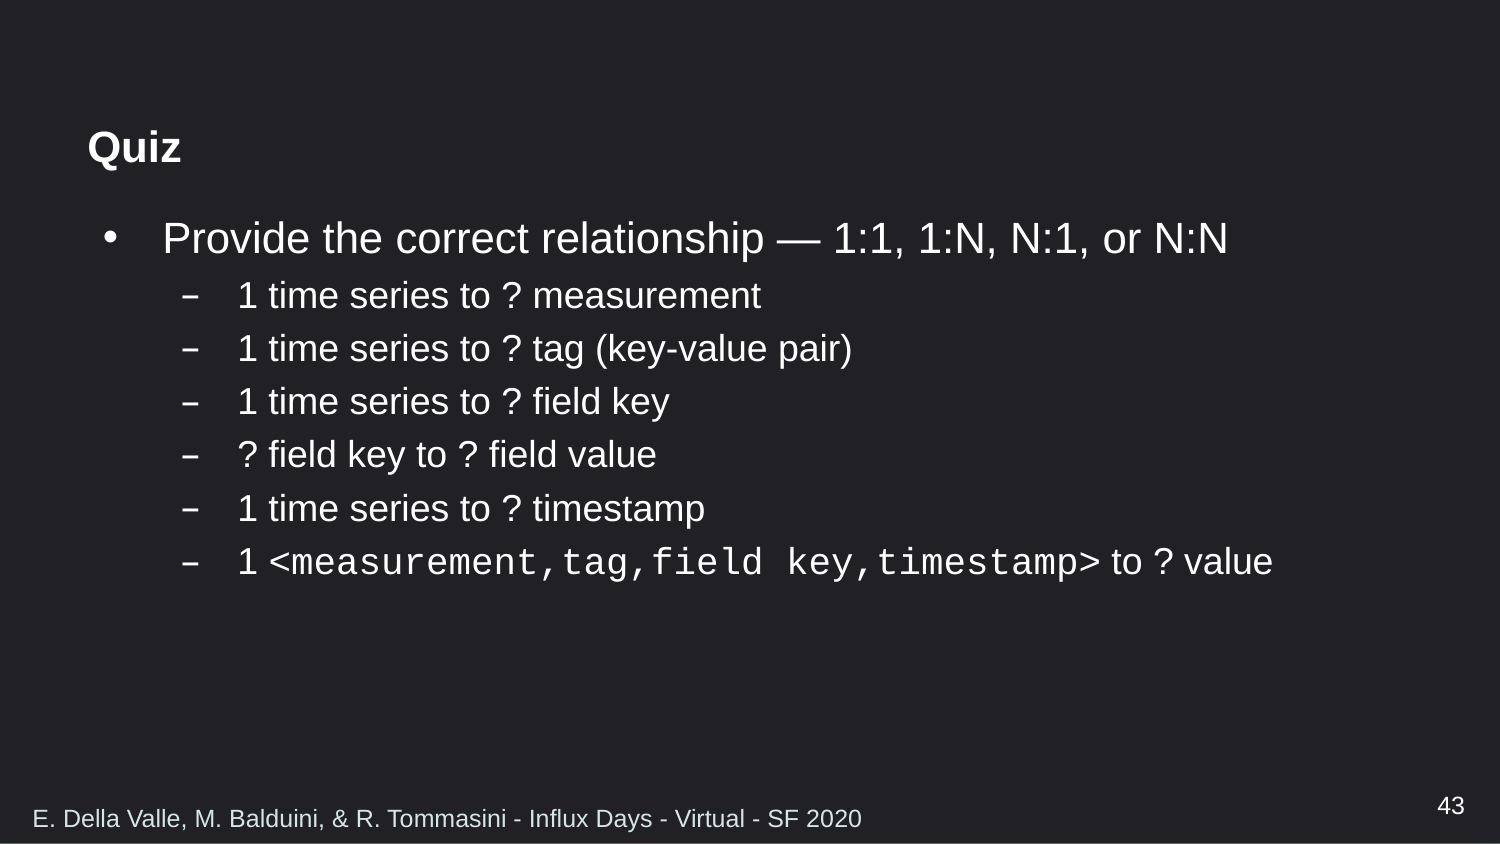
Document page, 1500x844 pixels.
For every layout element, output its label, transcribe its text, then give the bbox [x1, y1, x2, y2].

title Quiz [76, 99, 1423, 196]
footer E. Della Valle, M. Balduini, & R. Tommasini - Influx Days - Virtual - SF 2020 [17, 795, 1135, 840]
list Provide the correct relationship — 1:1, 1:N, N:1, or N:N 1 time series to ? measurement 1 time series to ? tag (key-value pair) 1 time series to ? field key ? field key to ? field value 1 time series to ? timestamp 1 <measurement,tag,field key,timestamp> to ? value [76, 204, 1423, 761]
slide_number 43 [1142, 782, 1481, 828]
